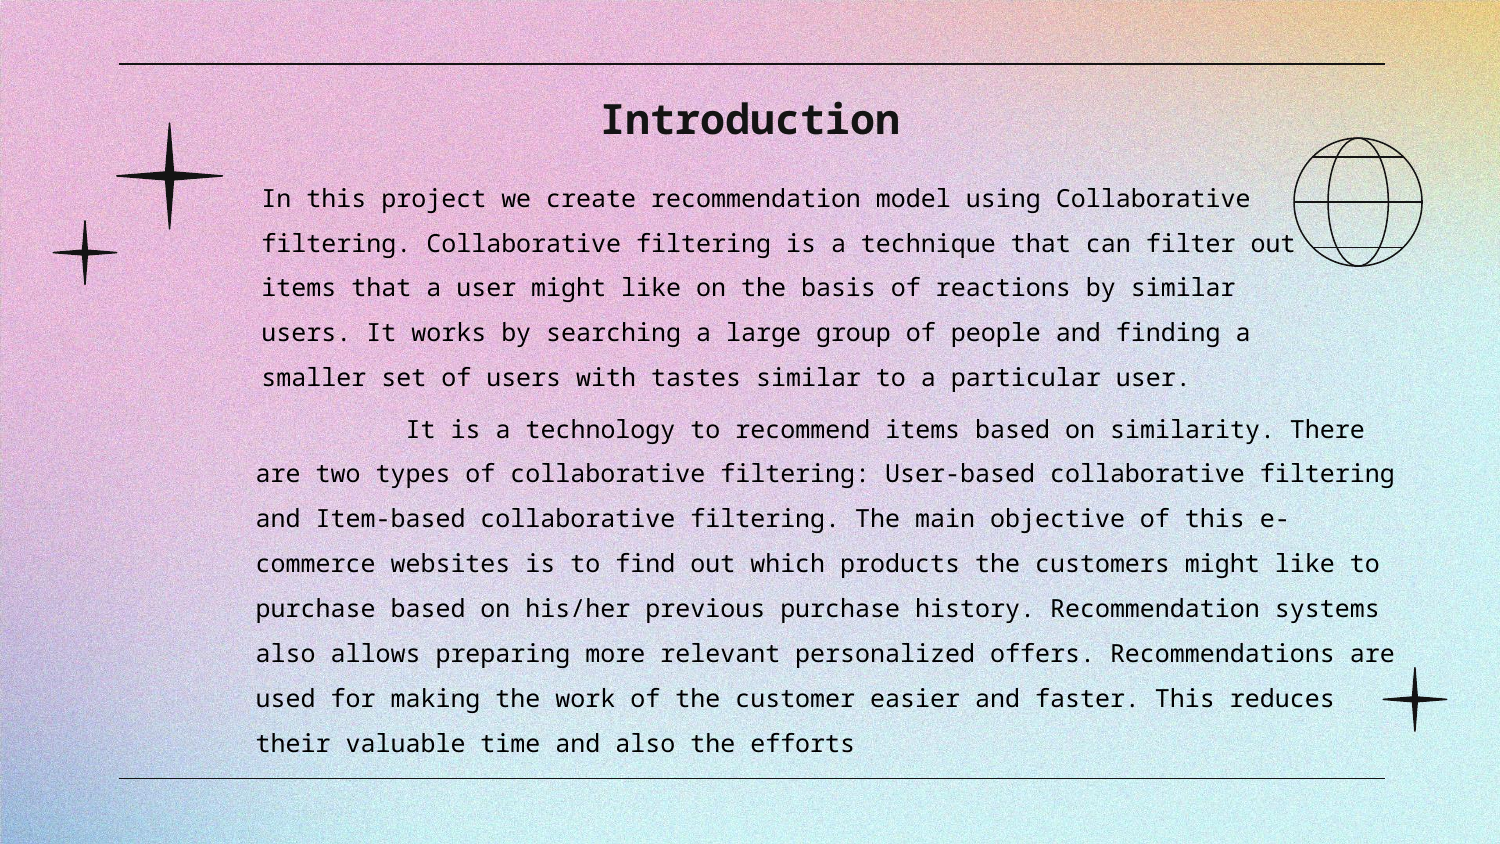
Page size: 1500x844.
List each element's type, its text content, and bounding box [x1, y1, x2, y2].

text_box In this project we create recommendation model using Collaborative filtering. Collaborative filtering is a technique that can filter out items that a user might like on the basis of reactions by similar users. It works by searching a large group of people and finding a smaller set of users with tastes similar to a particular user. [246, 159, 1338, 390]
text_box [116, 123, 223, 229]
text_box It is a technology to recommend items based on similarity. There are two types of collaborative filtering: User-based collaborative filtering and Item-based collaborative filtering. The main objective of this e-commerce websites is to find out which products the customers might like to purchase based on his/her previous purchase history. Recommendation systems also allows preparing more relevant personalized offers. Recommendations are used for making the work of the customer easier and faster. This reduces their valuable time and also the efforts [240, 390, 1423, 765]
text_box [1293, 137, 1423, 267]
title Introduction [116, 70, 1384, 165]
picture [0, 0, 1500, 844]
